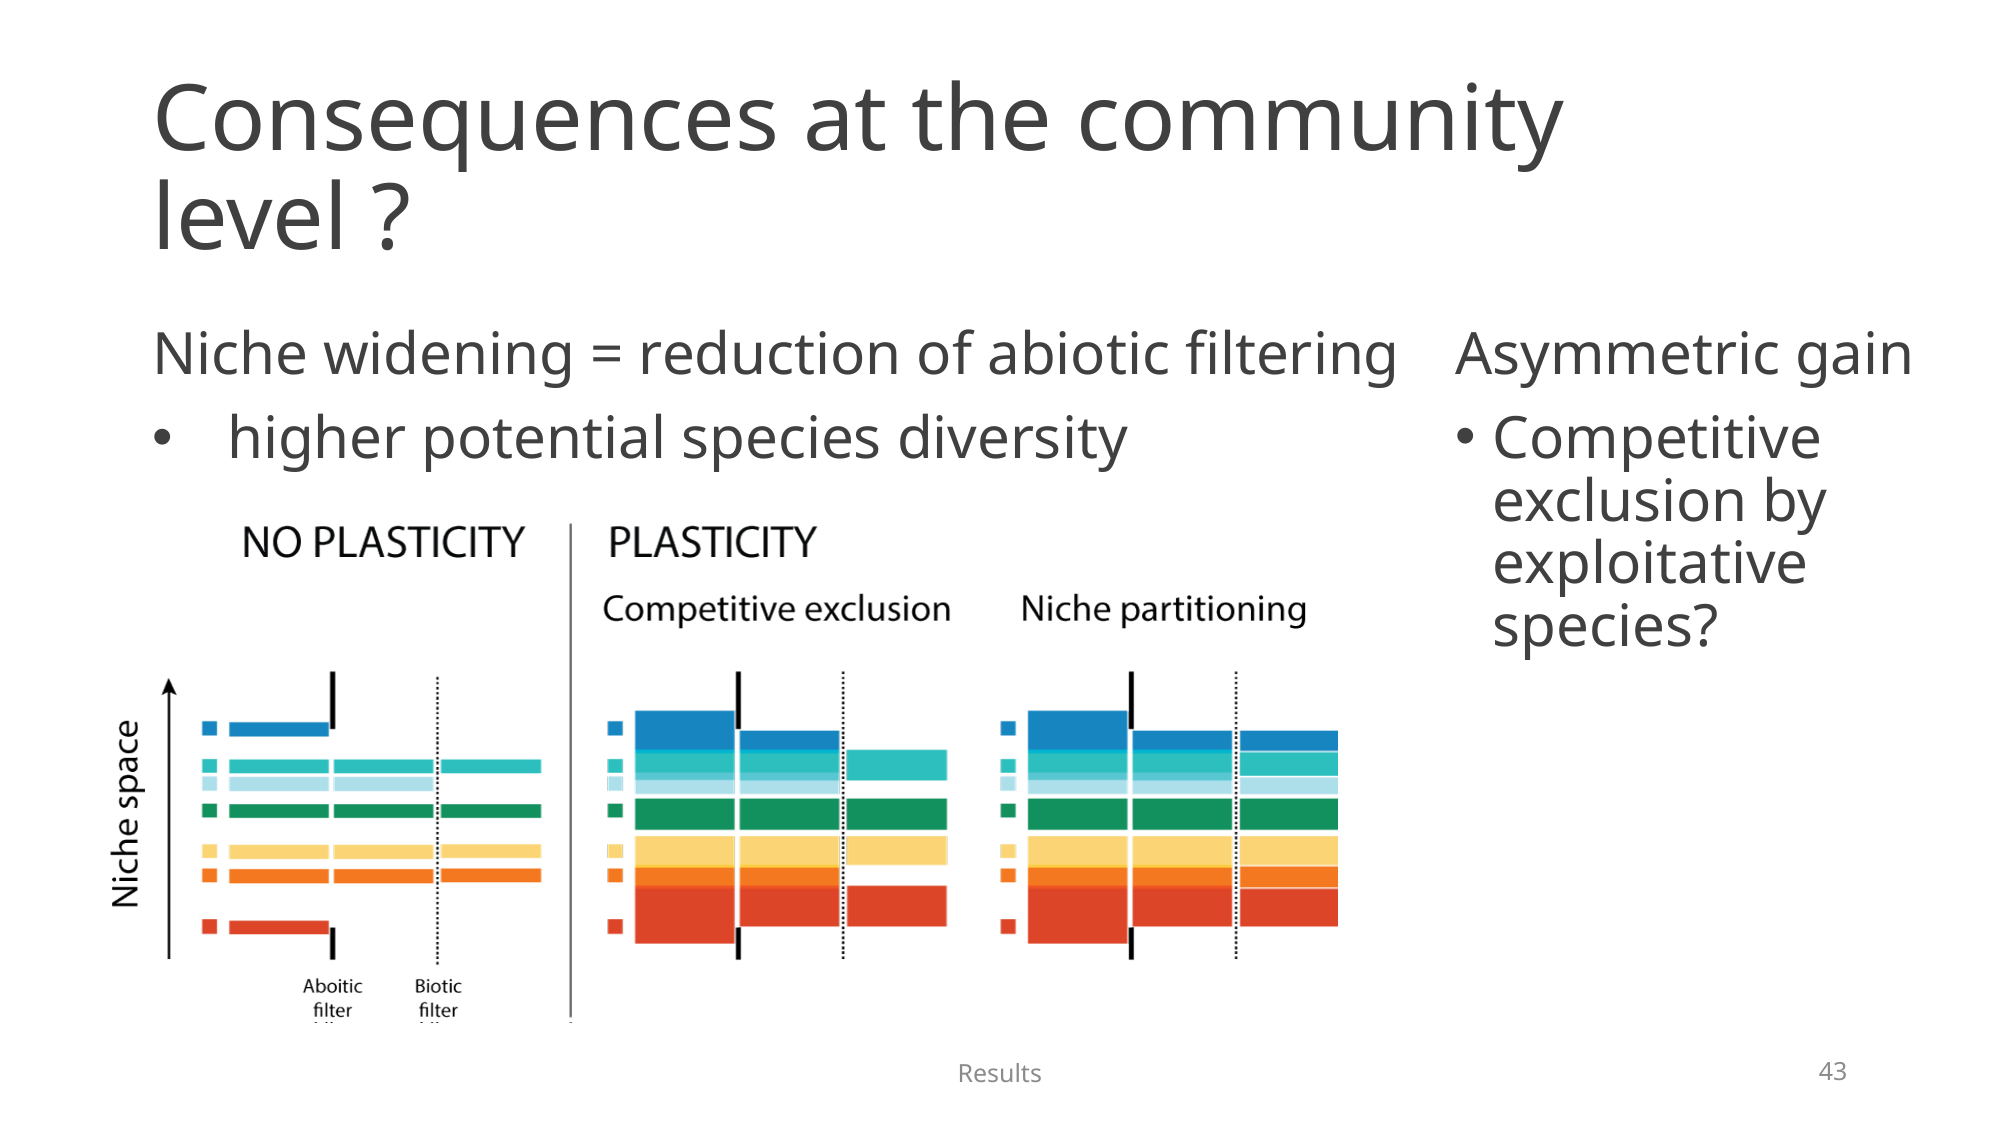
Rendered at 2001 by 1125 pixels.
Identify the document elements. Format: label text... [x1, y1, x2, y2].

text_box Consequences at the community level ? [137, 59, 1647, 278]
list Asymmetric gain Competitive exclusion by exploitative species? [1440, 316, 1950, 1072]
footer Results [662, 1042, 1338, 1103]
text_box Niche widening = reduction of abiotic filtering higher potential species diversity [137, 316, 1441, 479]
slide_number 43 [1412, 1042, 1863, 1103]
picture [106, 519, 1338, 1023]
